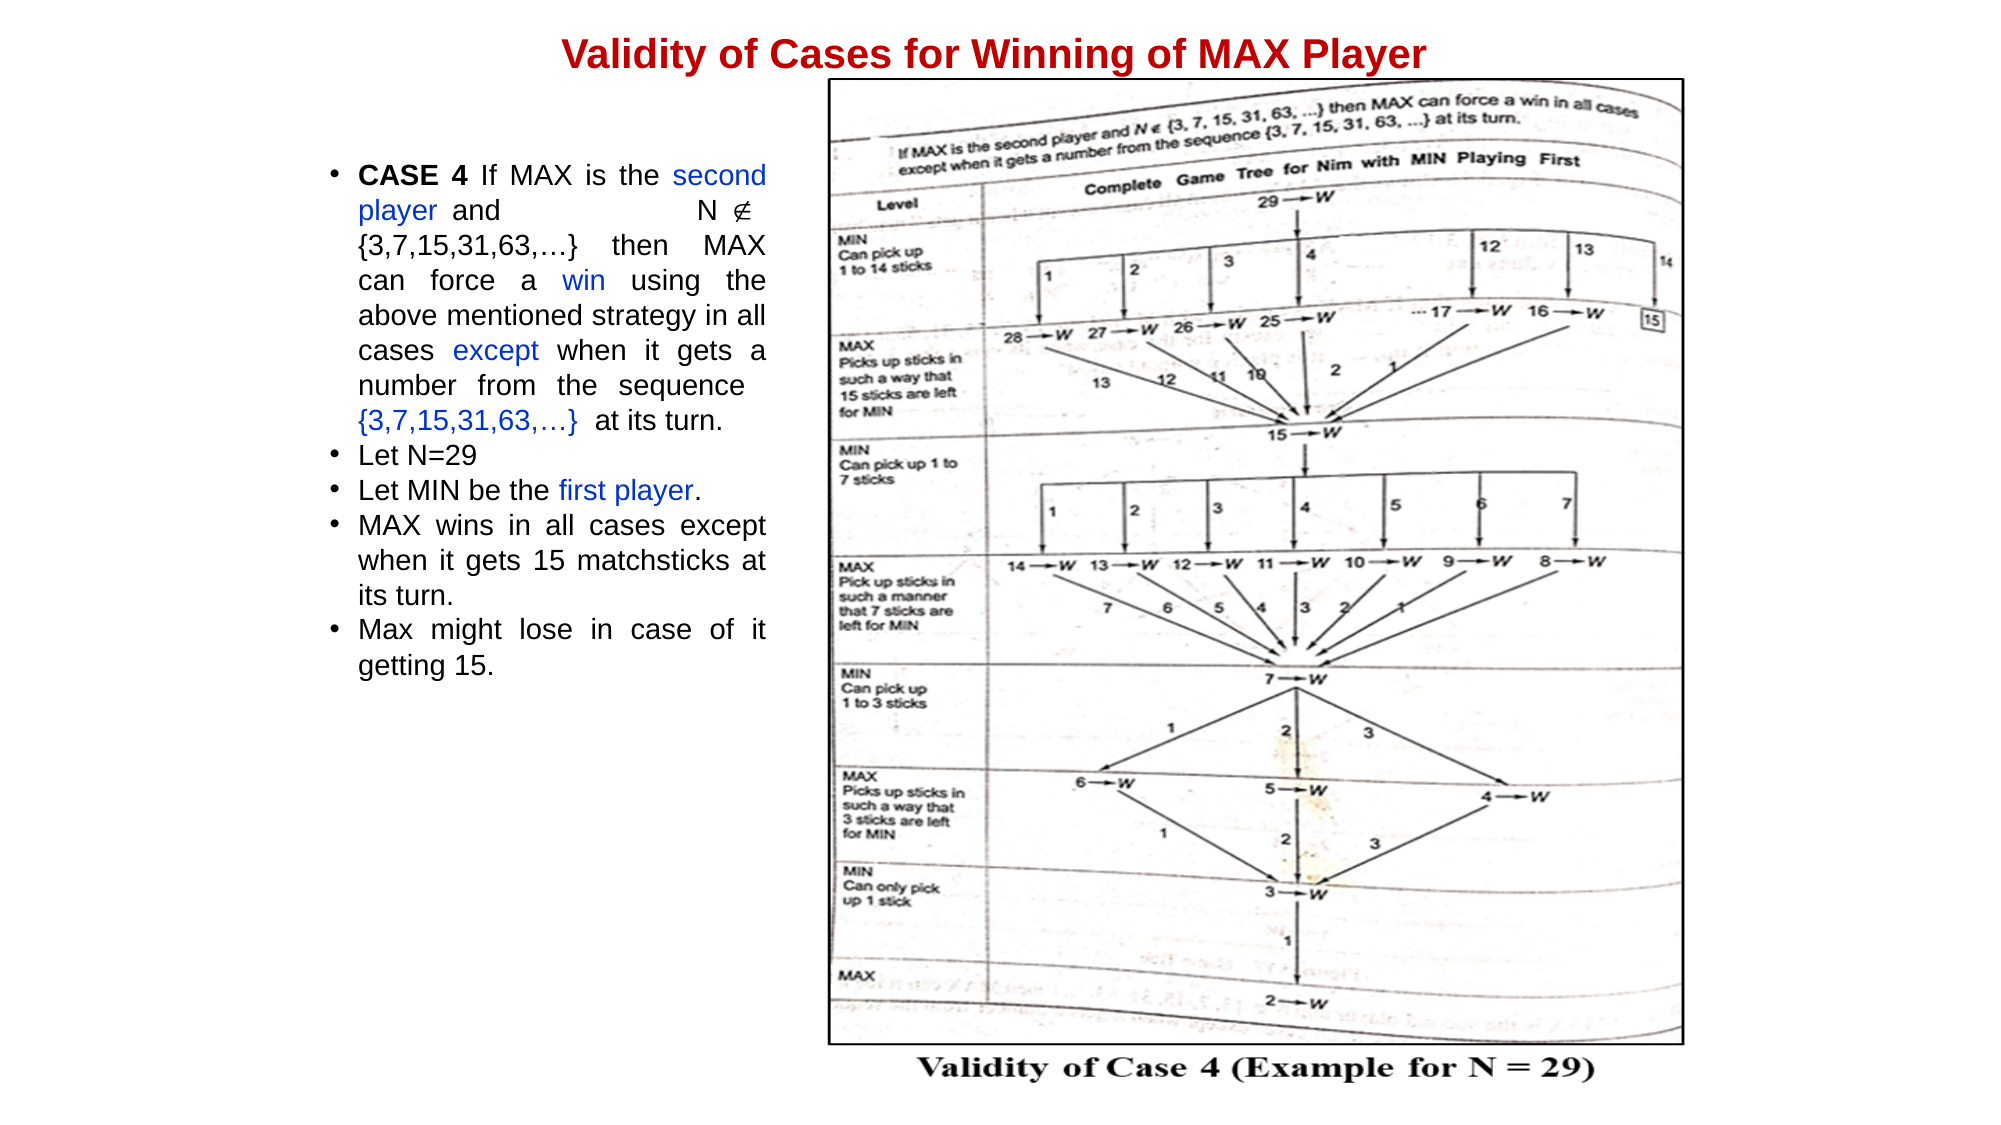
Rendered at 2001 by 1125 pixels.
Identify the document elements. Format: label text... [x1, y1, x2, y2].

text_box CASE 4 If MAX is the second player and N  {3,7,15,31,63,…} then MAX can force a win using the above mentioned strategy in all cases except when it gets a number from the sequence {3,7,15,31,63,…} at its turn. Let N=29 Let MIN be the first player. MAX wins in all cases except when it gets 15 matchsticks at its turn. Max might lose in case of it getting 15. [314, 148, 782, 724]
text_box Validity of Cases for Winning of MAX Player [478, 19, 1522, 125]
picture [810, 77, 1704, 1102]
